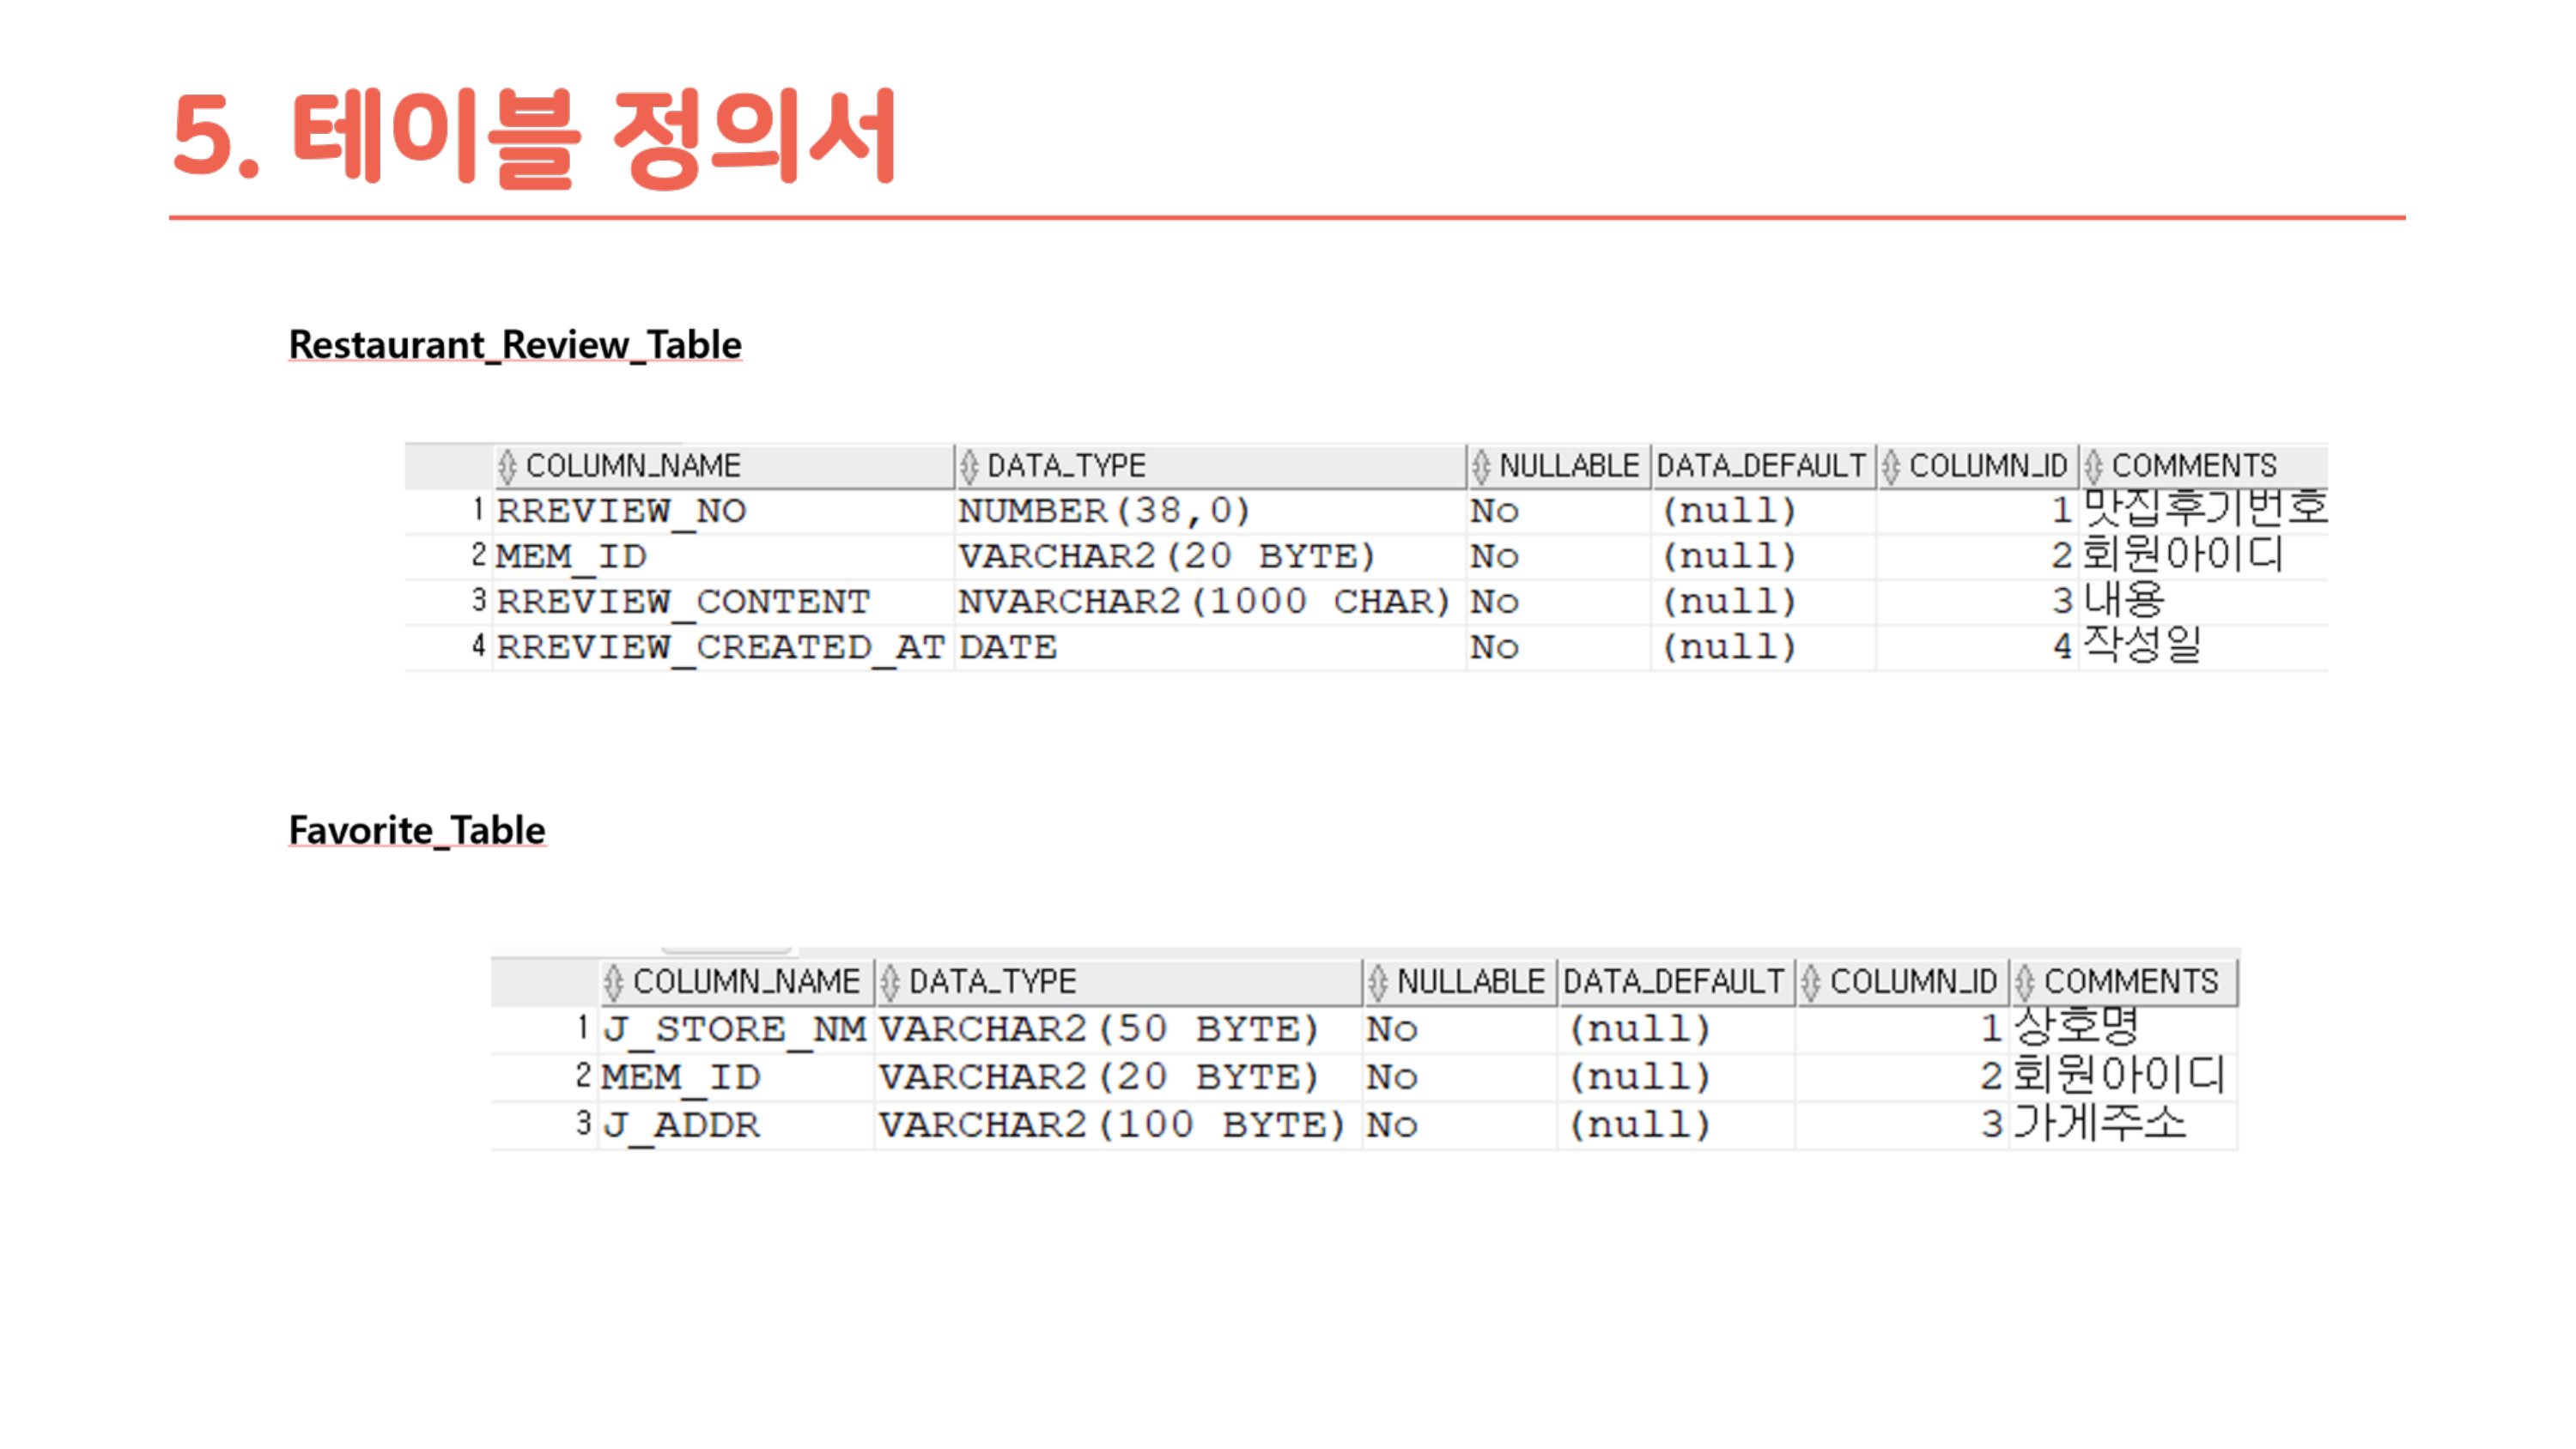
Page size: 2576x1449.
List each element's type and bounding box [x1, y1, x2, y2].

picture [152, 52, 942, 239]
text_box [945, 209, 2406, 227]
text_box [276, 296, 2353, 1157]
